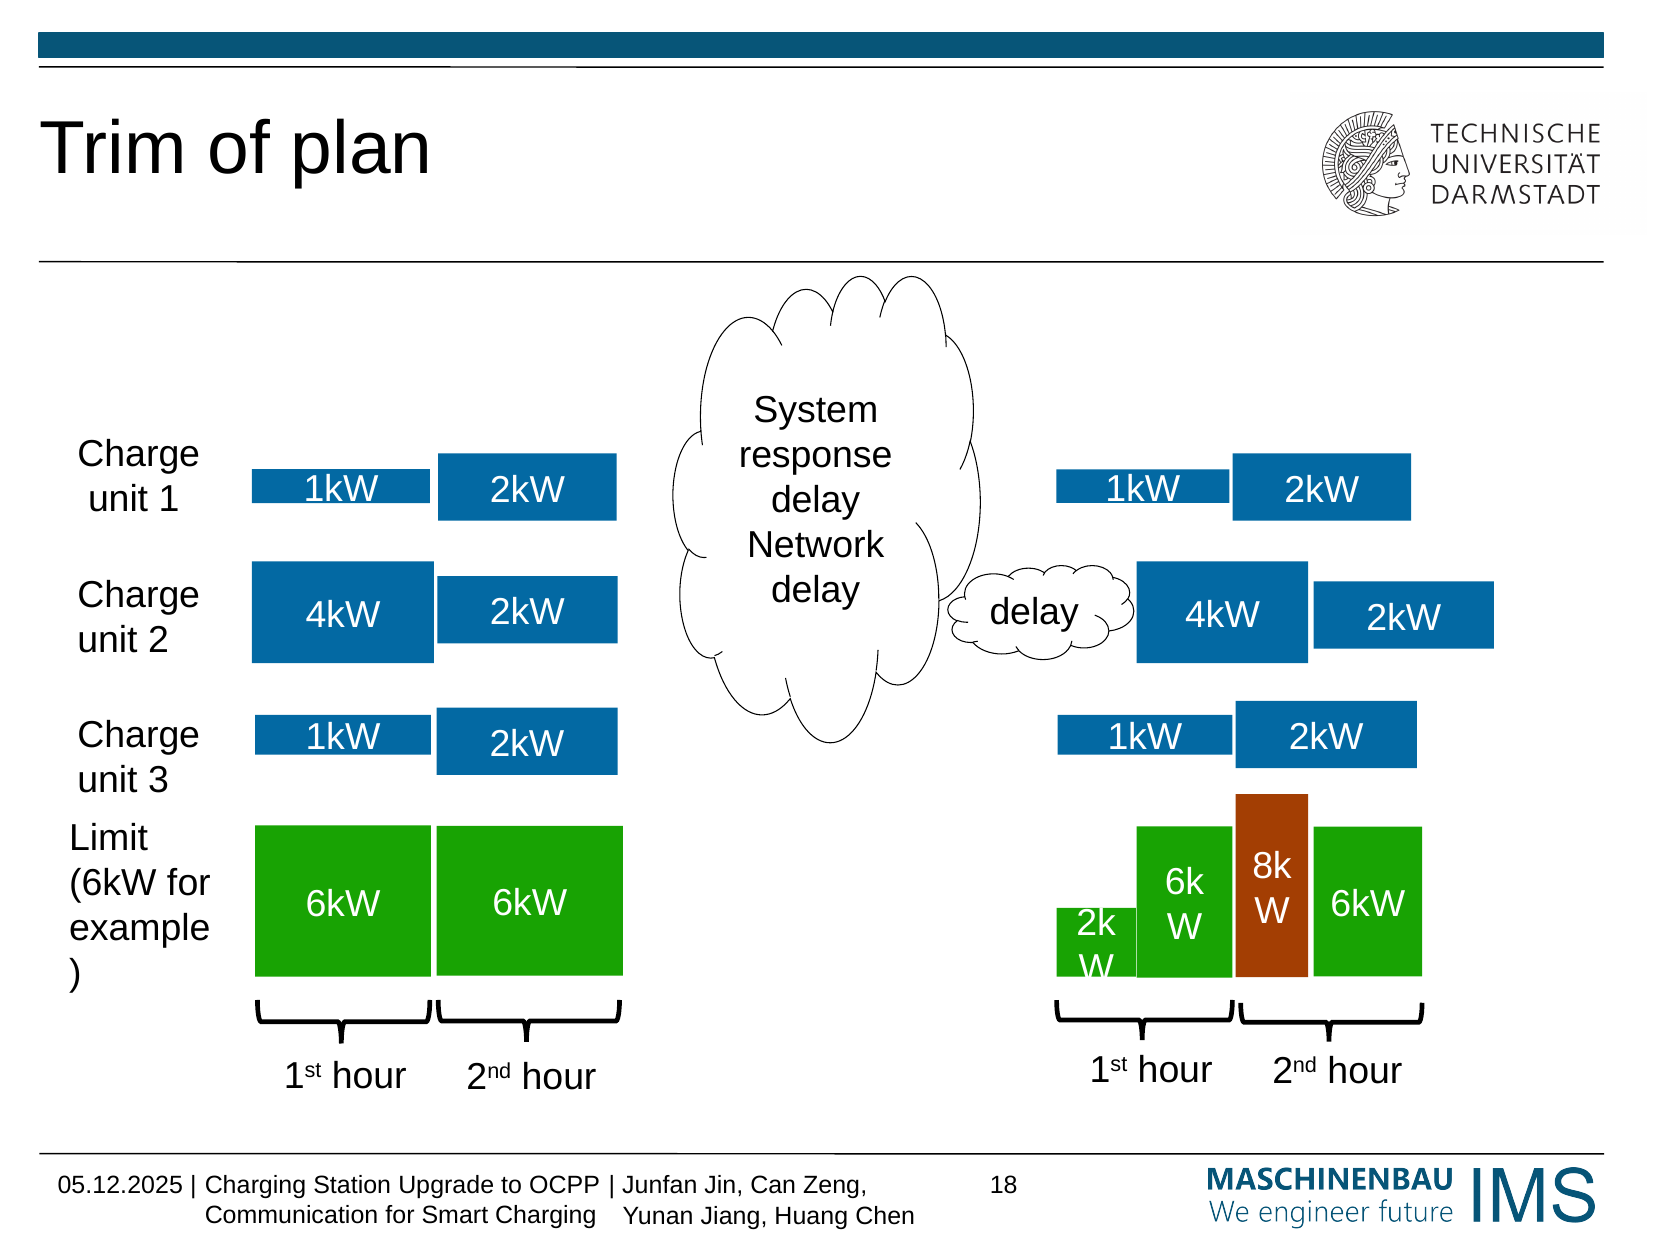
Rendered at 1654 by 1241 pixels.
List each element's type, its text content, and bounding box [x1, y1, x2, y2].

text_box Trim of plan [39, 72, 1265, 228]
text_box 8kW [1235, 794, 1309, 978]
picture [1208, 1167, 1595, 1230]
text_box 2kW [438, 453, 617, 521]
text_box Limit (6kW for example) [54, 805, 237, 1000]
text_box 2kW [1232, 453, 1412, 521]
text_box 1kW [1056, 469, 1230, 503]
picture [1286, 88, 1651, 239]
text_box 4kW [251, 561, 435, 664]
text_box 6kW [255, 825, 431, 977]
text_box Charge unit 3 [62, 702, 229, 805]
text_box 2nd hour [451, 1044, 612, 1105]
text_box System response delay Network delay [672, 275, 981, 744]
text_box 2nd hour [1257, 1038, 1418, 1099]
text_box 1kW [1057, 714, 1233, 755]
text_box 6kW [436, 825, 623, 976]
picture [1439, 1167, 1447, 1185]
text_box Charge unit 1 [62, 421, 229, 527]
picture [1562, 1167, 1595, 1201]
text_box 4kW [1136, 561, 1309, 664]
text_box 2kW [1313, 581, 1495, 649]
text_box [1056, 999, 1233, 1037]
text_box [437, 999, 621, 1042]
text_box 1kW [251, 469, 430, 504]
text_box delay [947, 565, 1135, 661]
picture [1335, 1167, 1343, 1180]
text_box 2kW [437, 576, 618, 644]
text_box Charge unit 2 [62, 562, 229, 667]
text_box 1st hour [1074, 1037, 1228, 1098]
picture [1375, 1167, 1383, 1179]
text_box 2kW [1056, 907, 1136, 977]
text_box 1kW [255, 714, 431, 755]
picture [1301, 1167, 1309, 1176]
text_box 2kW [1235, 700, 1417, 769]
picture [1216, 1167, 1225, 1181]
text_box 6kW [1136, 826, 1233, 978]
text_box [1240, 1002, 1423, 1038]
text_box 2kW [436, 707, 618, 775]
text_box 6kW [1313, 826, 1423, 977]
text_box 1st hour [269, 1043, 422, 1104]
text_box [256, 999, 431, 1043]
